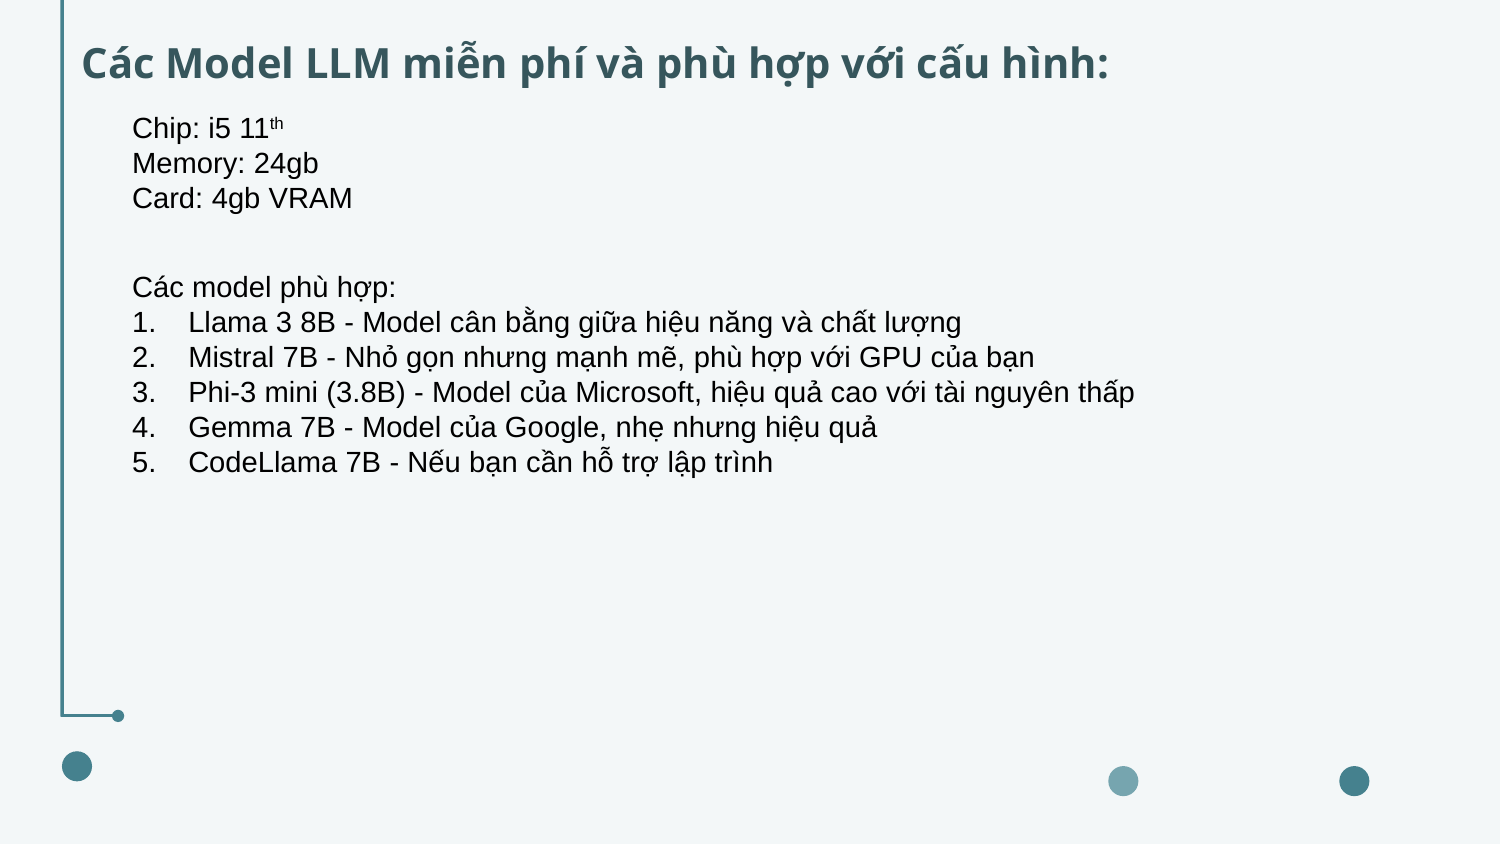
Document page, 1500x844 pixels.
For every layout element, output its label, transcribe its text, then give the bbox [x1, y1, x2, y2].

text_box Chip: i5 11th Memory: 24gb Card: 4gb VRAM [117, 101, 1298, 222]
text_box Các Model LLM miễn phí và phù hợp với cấu hình: [43, 33, 1487, 102]
text_box Các model phù hợp: Llama 3 8B - Model cân bằng giữa hiệu năng và chất lượng Mistral 7B - Nhỏ gọn nhưng mạnh mẽ, phù hợp với GPU của bạn Phi-3 mini (3.8B) - Model của Microsoft, hiệu quả cao với tài nguyên thấp Gemma 7B - Model của Google, nhẹ nhưng hiệu quả CodeLlama 7B - Nếu bạn cần hỗ trợ lập trình [117, 261, 1298, 486]
